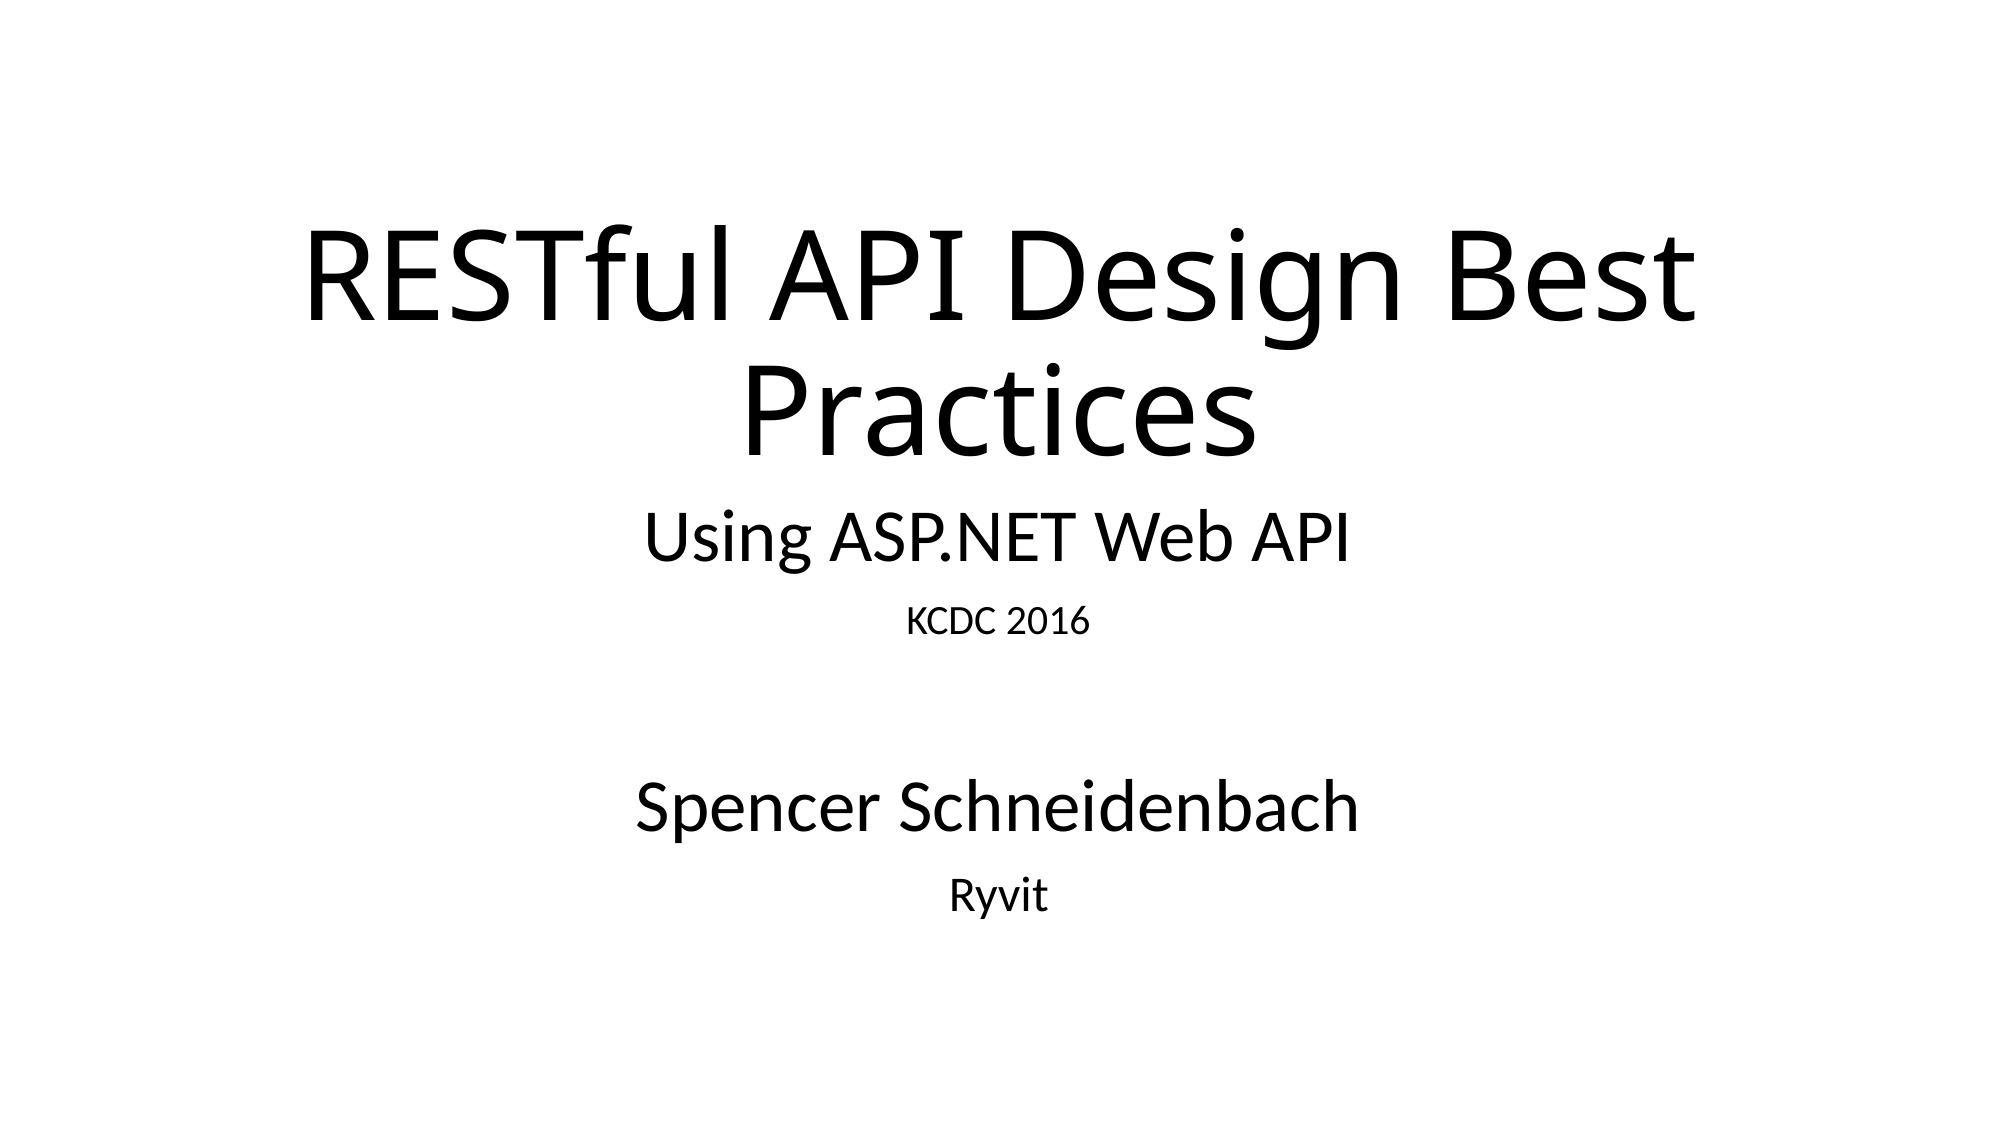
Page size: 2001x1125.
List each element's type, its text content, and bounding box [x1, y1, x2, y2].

subtitle Using ASP.NET Web API KCDC 2016 Spencer Schneidenbach Ryvit [248, 489, 1749, 1056]
title RESTful API Design Best Practices [49, 184, 1948, 490]
